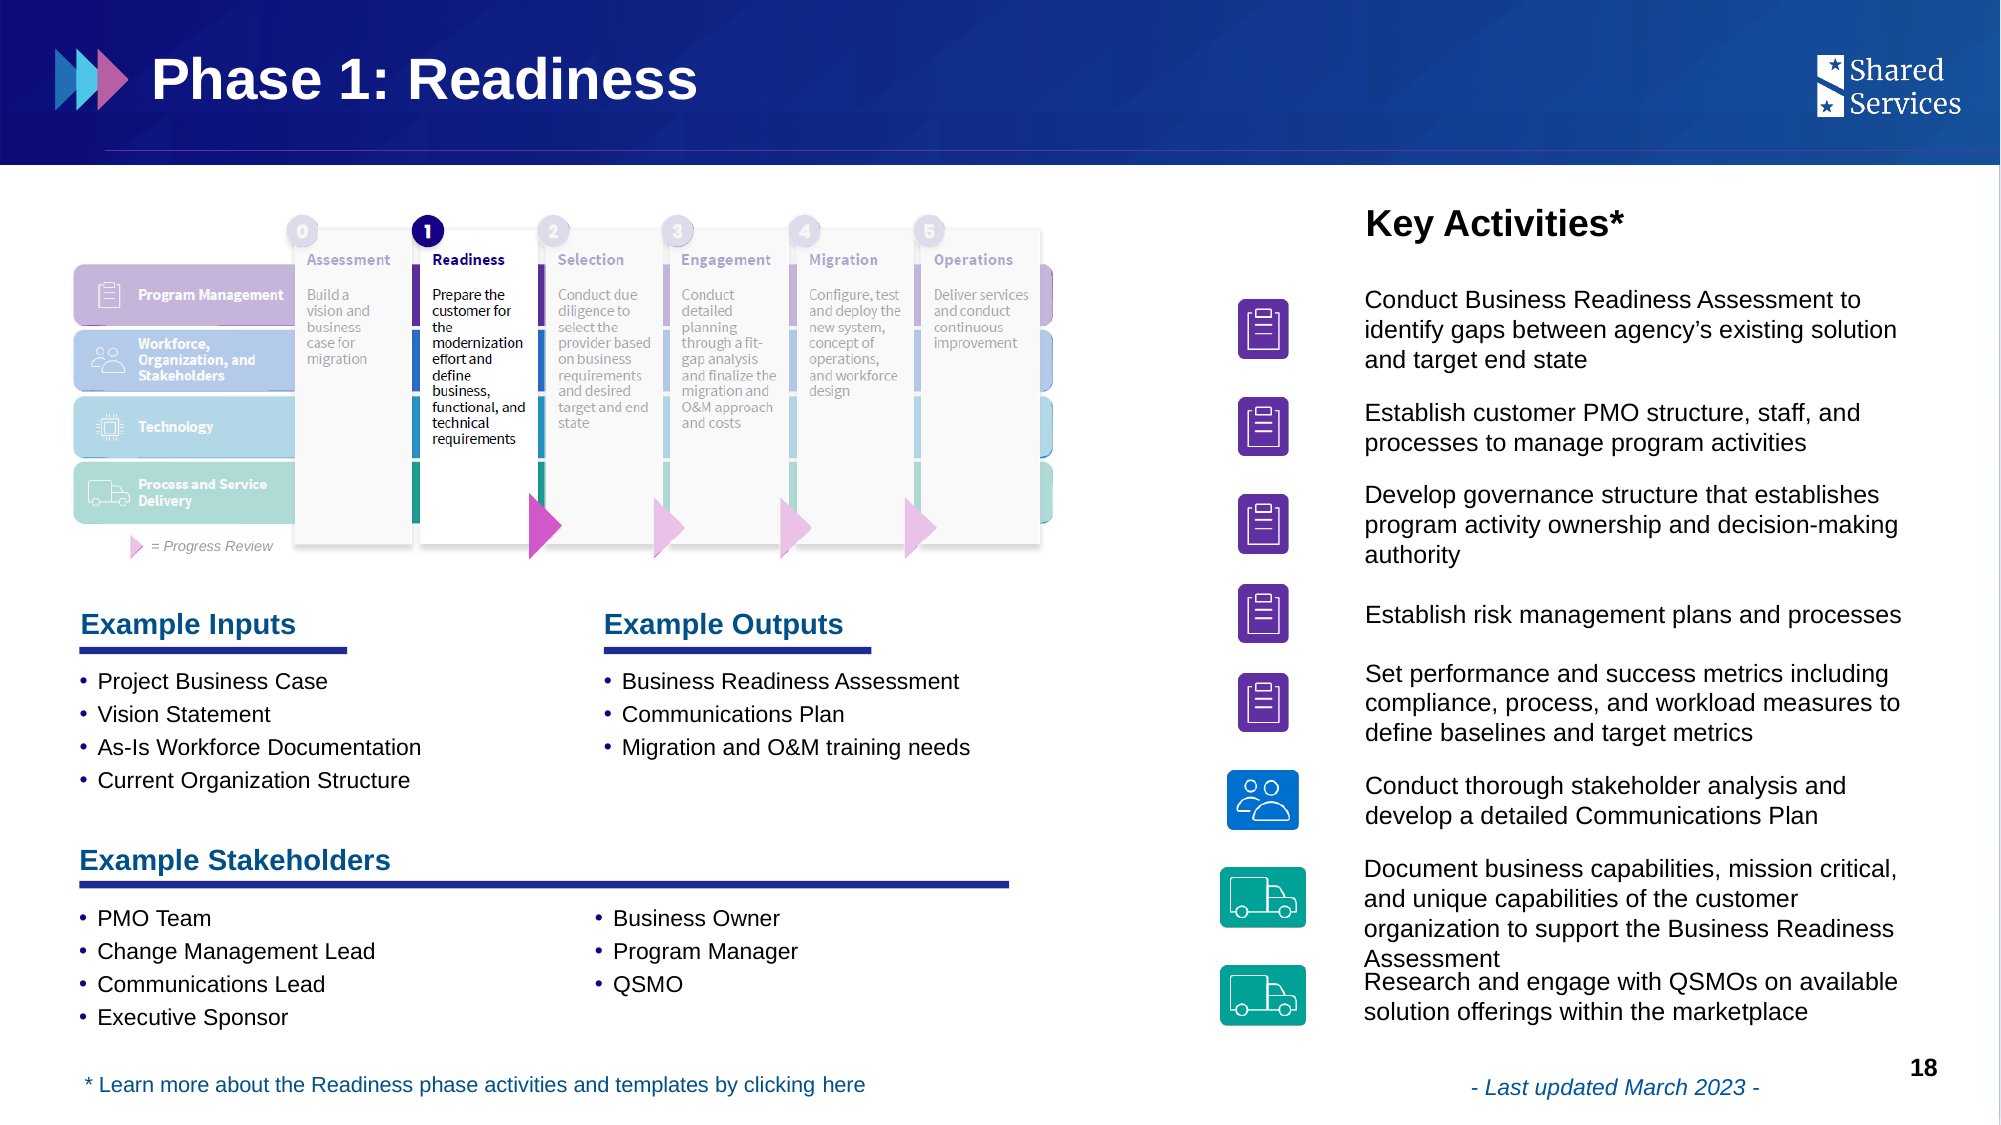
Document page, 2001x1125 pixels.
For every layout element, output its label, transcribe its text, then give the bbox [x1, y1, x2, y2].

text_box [79, 646, 1054, 1066]
text_box Key Activities* [1350, 196, 2000, 452]
text_box Research and engage with QSMOs on available solution offerings within the marketplace [1349, 957, 1954, 1033]
text_box Document business capabilities, mission critical, and unique capabilities of the customer organization to support the Business Readiness Assessment [1349, 844, 1954, 957]
slide_number 18 [1833, 1033, 1953, 1065]
title Phase 1: Readiness [136, 10, 1931, 151]
text_box Establish risk management plans and processes [1350, 590, 1953, 636]
text_box Develop governance structure that establishes program activity ownership and decision-making authority [1349, 471, 1954, 576]
text_box - Last updated March 2023 - [1227, 1065, 2000, 1108]
text_box Example Inputs [80, 609, 390, 641]
picture [0, 0, 2001, 1125]
text_box * Learn more about the Readiness phase activities and templates by clicking here [69, 1065, 947, 1106]
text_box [61, 196, 1067, 568]
text_box Example Outputs [603, 609, 890, 641]
text_box Establish customer PMO structure, staff, and processes to manage program activities [1349, 388, 1954, 464]
text_box Conduct thorough stakeholder analysis and develop a detailed Communications Plan [1350, 762, 1953, 838]
text_box Conduct Business Readiness Assessment to identify gaps between agency’s existing solution and target end state [1349, 275, 1954, 381]
text_box Set performance and success metrics including compliance, process, and workload measures to define baselines and target metrics [1350, 649, 1953, 755]
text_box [1220, 299, 1306, 1026]
